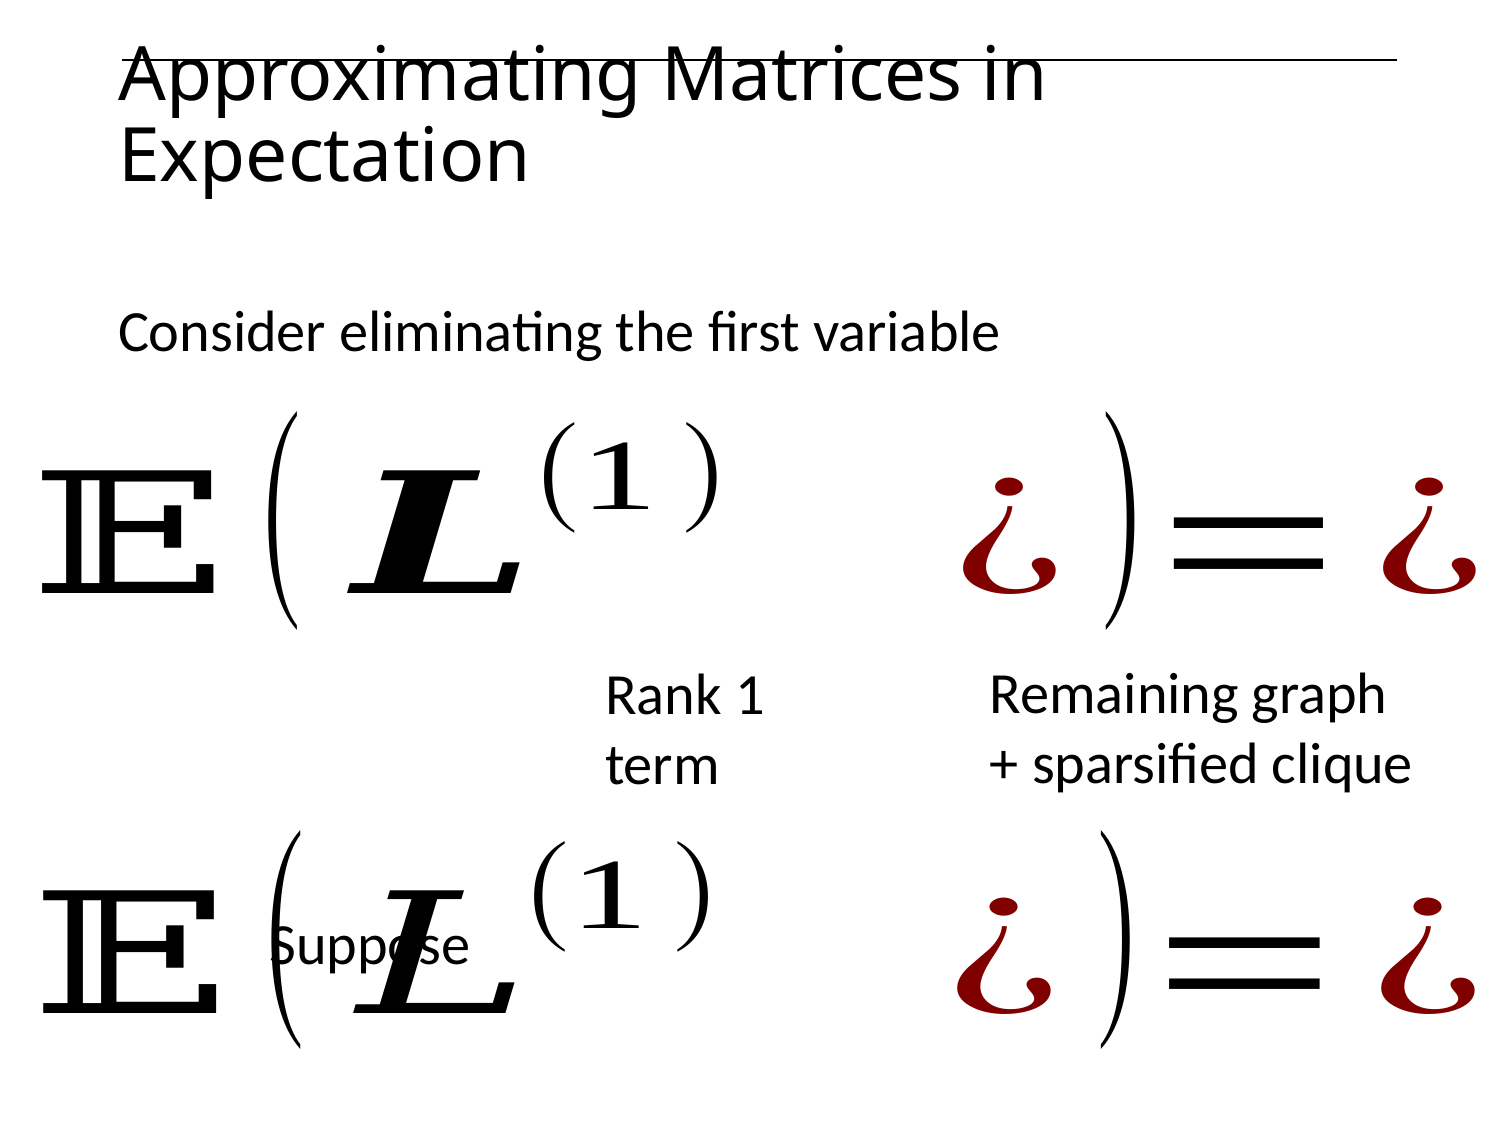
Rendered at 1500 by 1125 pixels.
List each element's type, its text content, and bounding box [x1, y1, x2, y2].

text_box Rank 1 term [590, 648, 780, 804]
text_box Remaining graph + sparsified clique [974, 647, 1459, 803]
list Consider eliminating the first variable [103, 215, 1397, 1103]
title Approximating Matrices in Expectation [103, 8, 1397, 215]
text_box Suppose [254, 898, 486, 984]
